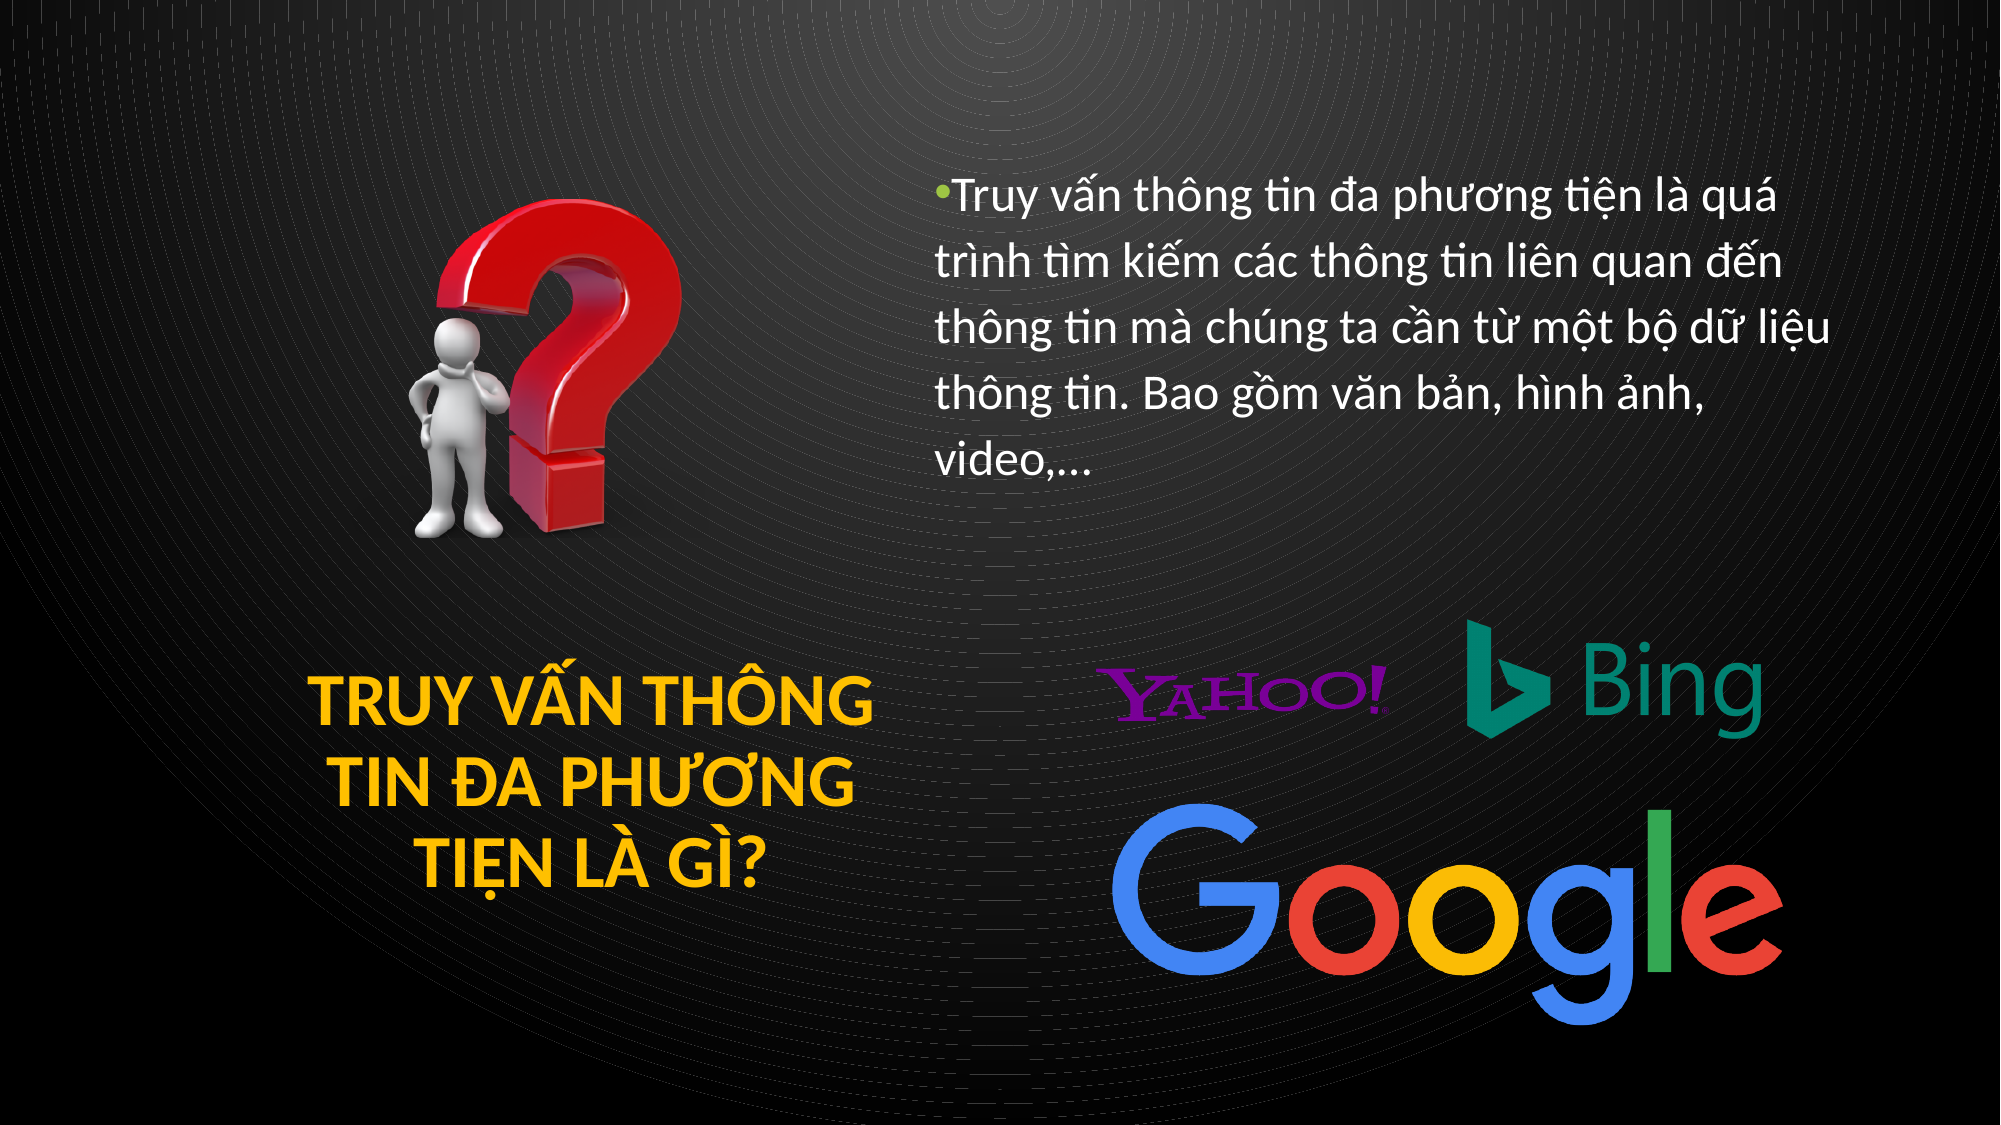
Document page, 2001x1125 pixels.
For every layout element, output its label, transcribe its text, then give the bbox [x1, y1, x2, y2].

text_box Truy vấn thông tin đa phương tiện là quá trình tìm kiếm các thông tin liên quan đến thông tin mà chúng ta cần từ một bộ dữ liệu thông tin. Bao gồm văn bản, hình ảnh, video,… [919, 148, 1851, 538]
picture [315, 198, 744, 538]
picture [1467, 619, 1761, 739]
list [1110, 802, 1789, 1033]
picture [1095, 619, 1389, 767]
title Truy vấn thông tin đa phương tiện là gì? [263, 609, 920, 955]
